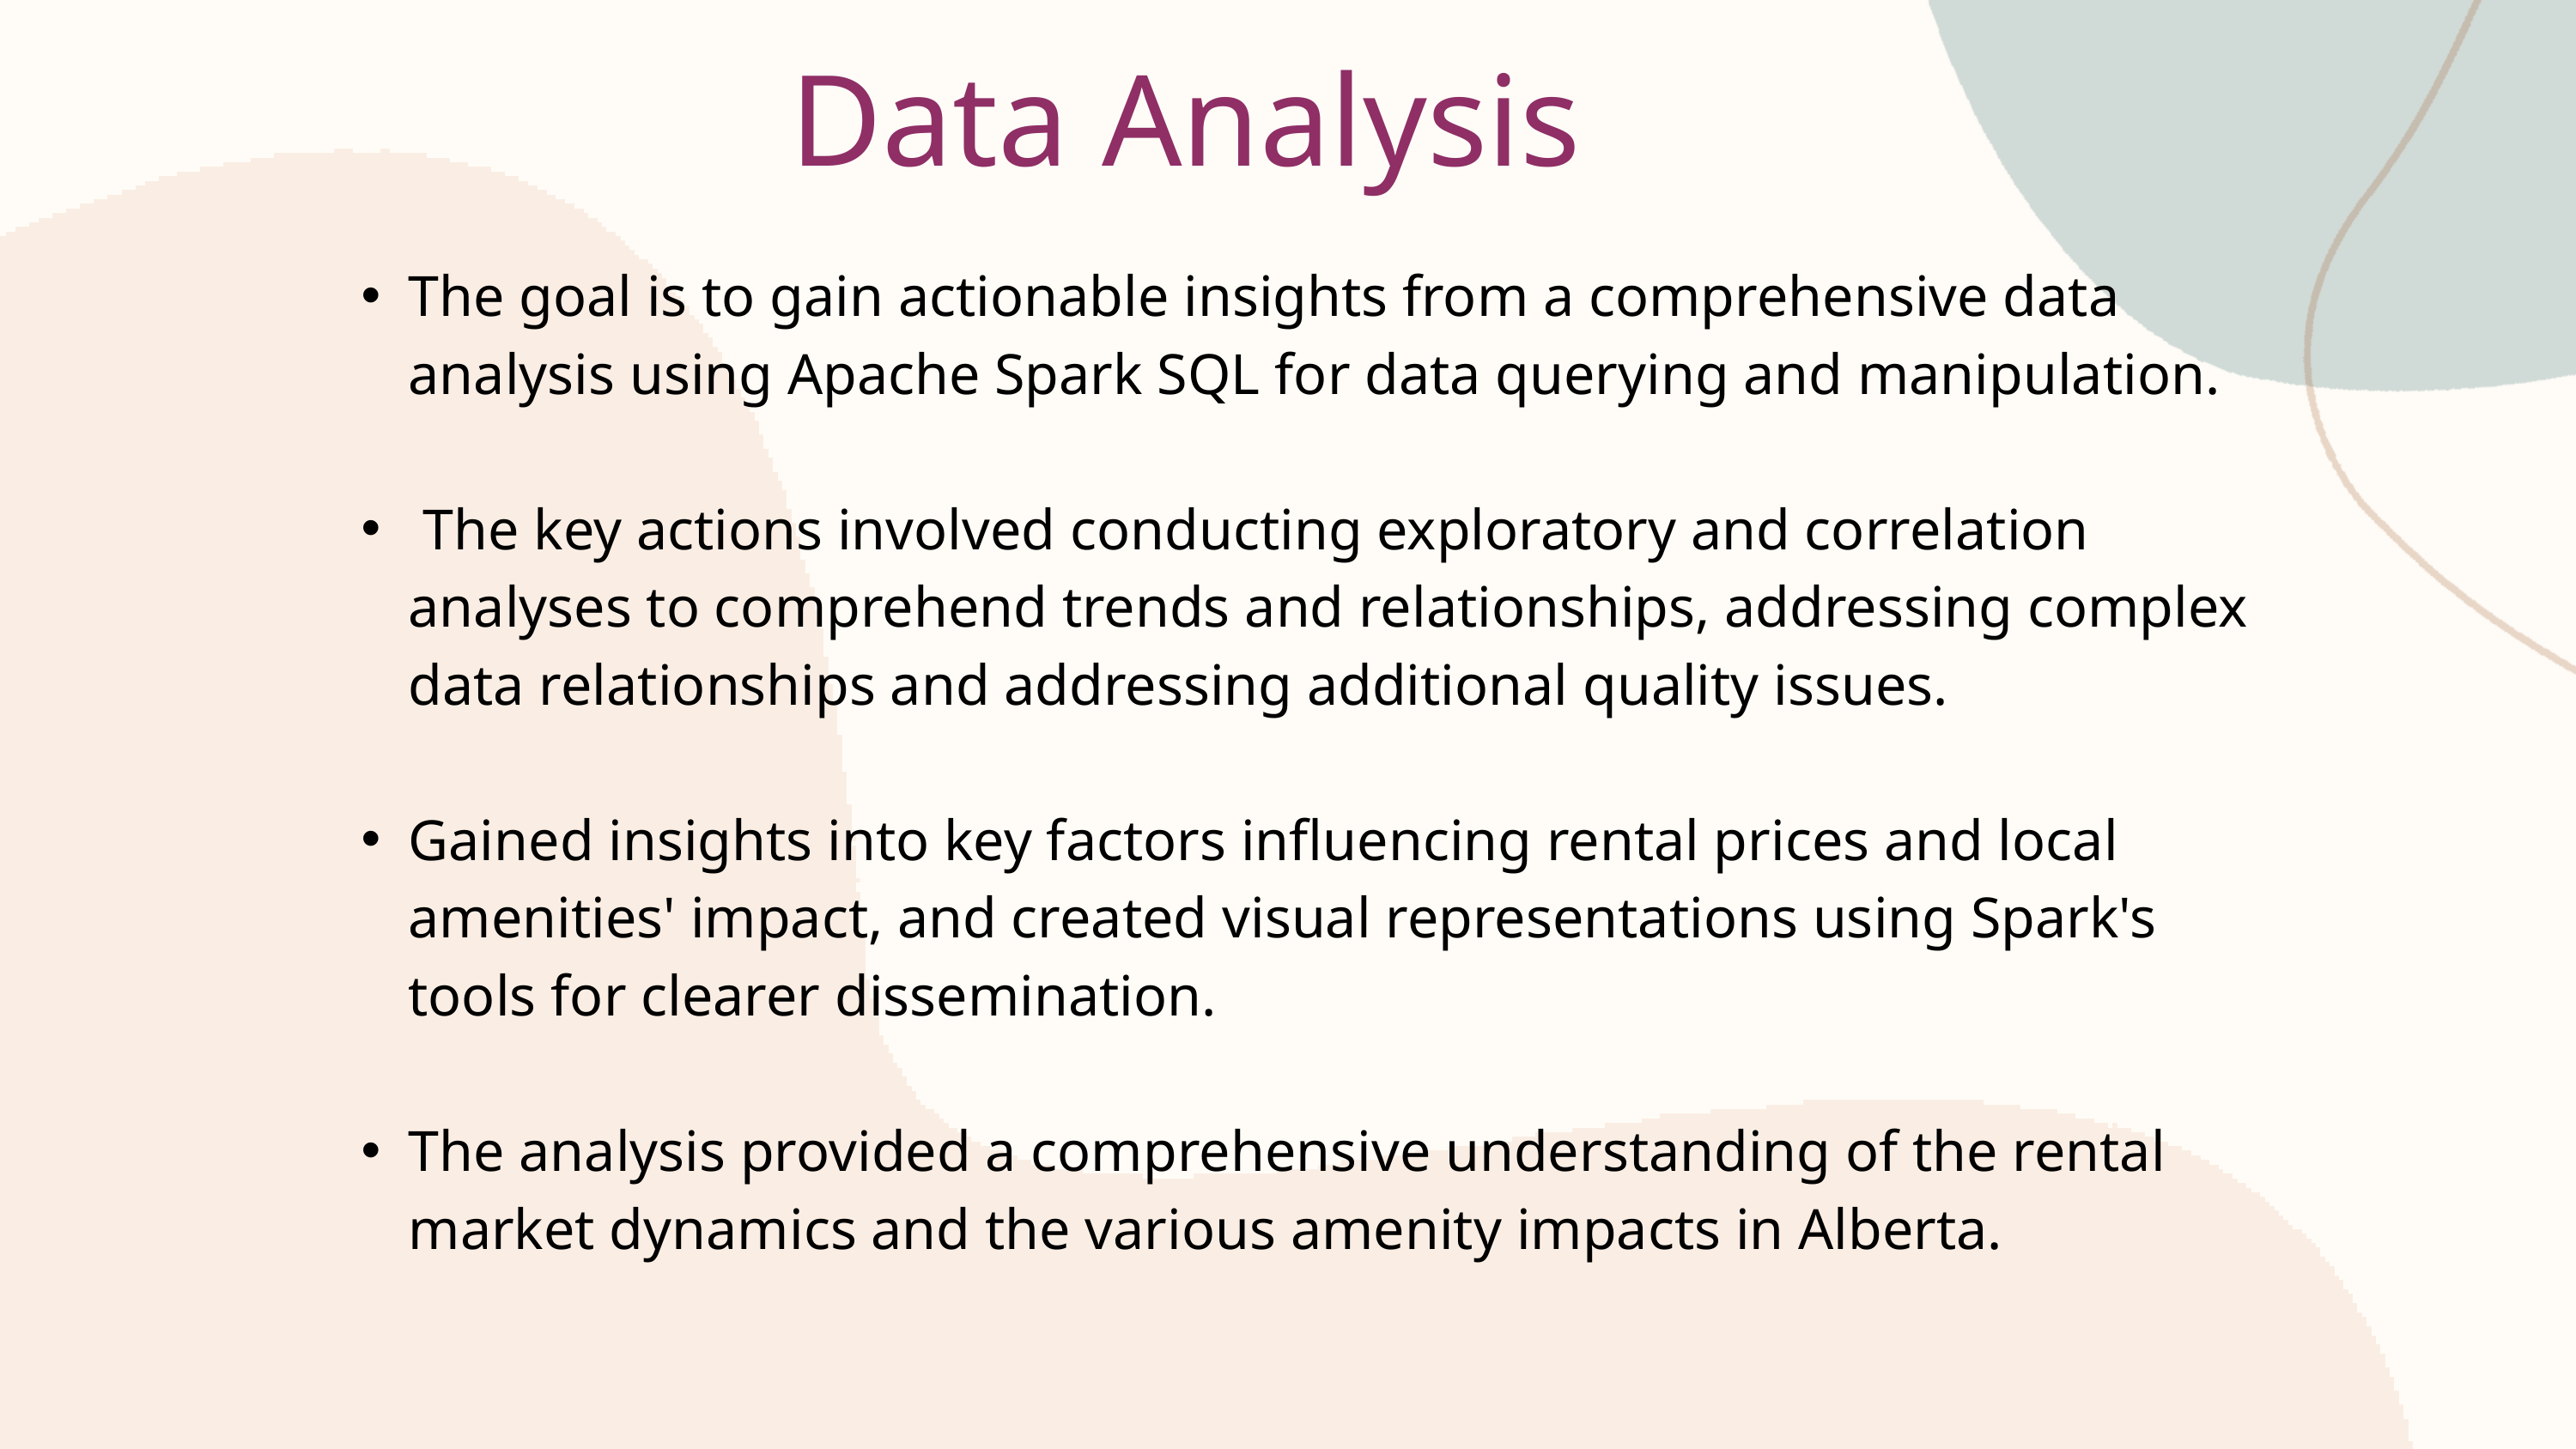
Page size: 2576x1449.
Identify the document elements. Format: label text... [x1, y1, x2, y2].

text_box Data Analysis [790, 39, 1684, 142]
picture [0, 0, 2576, 1449]
